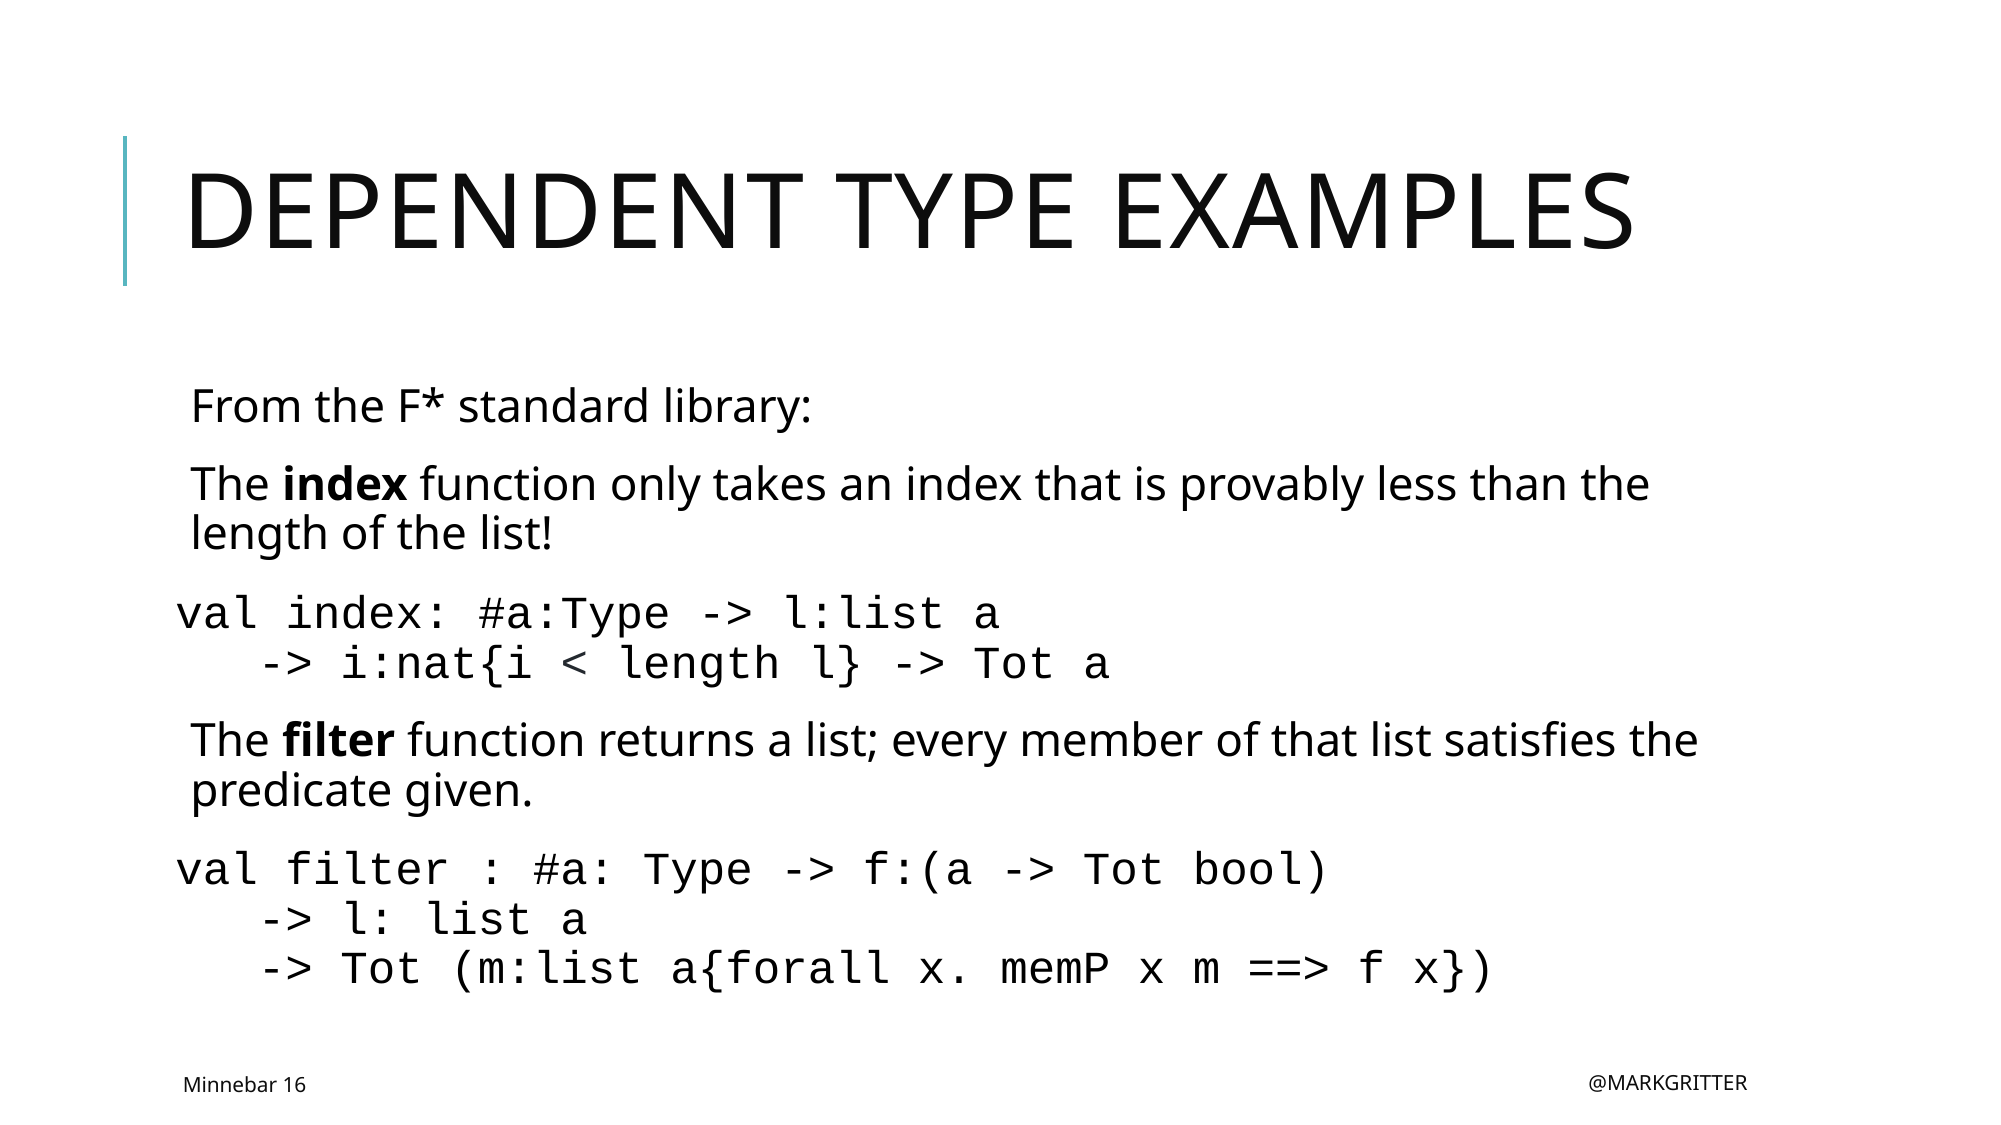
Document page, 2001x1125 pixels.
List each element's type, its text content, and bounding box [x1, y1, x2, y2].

title Dependent Type examples [168, 96, 1763, 342]
slide_number Minnebar 16 [168, 1061, 522, 1107]
footer @markgritter [794, 1061, 1763, 1107]
list From the F* standard library: The index function only takes an index that is provably less than the length of the list! val index: #a:Type -> l:list a -> i:nat{i < length l} -> Tot a The filter function returns a list; every member of that list satisfies the predicate given. val filter : #a: Type -> f:(a -> Tot bool) -> l: list a -> Tot (m:list a{forall x. memP x m ==> f x}) [168, 375, 1763, 1035]
